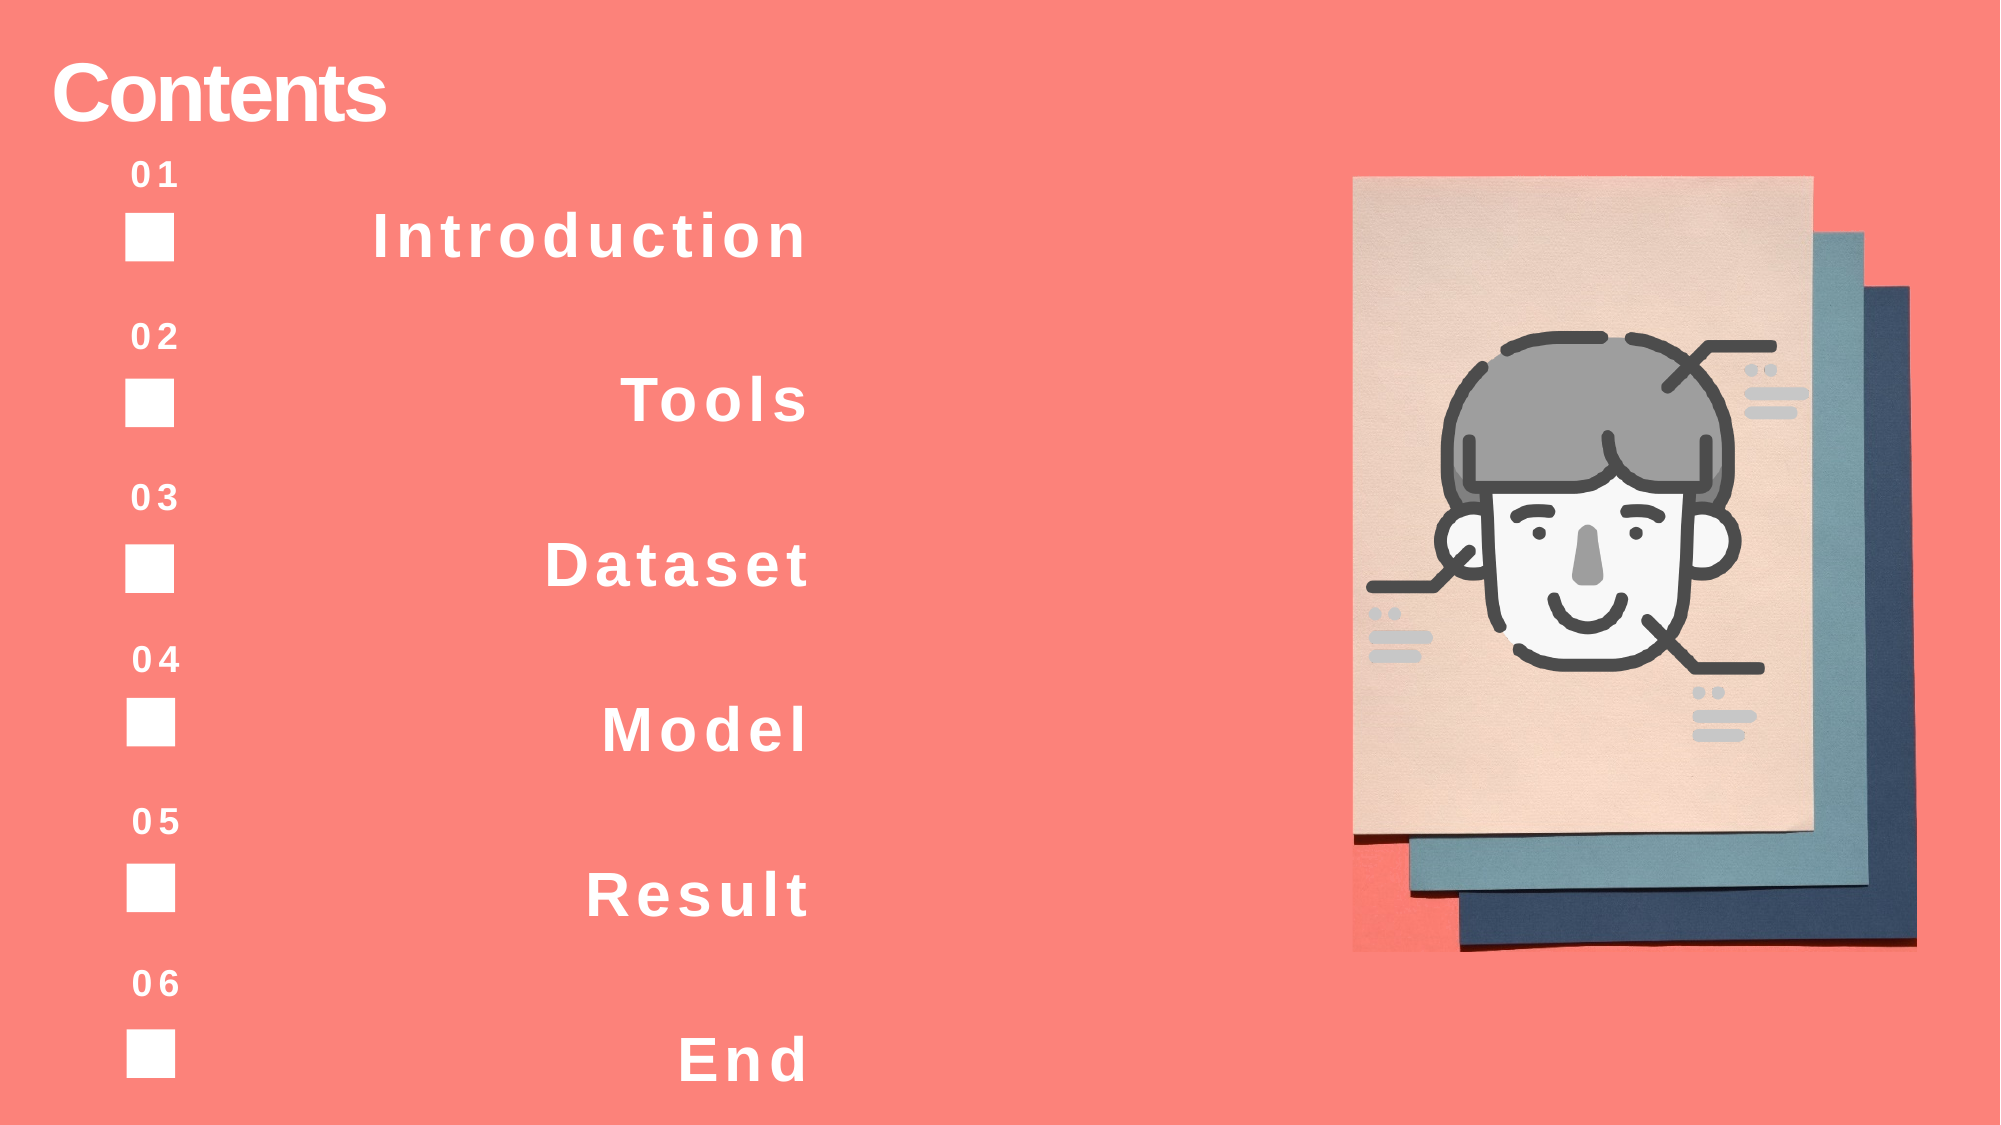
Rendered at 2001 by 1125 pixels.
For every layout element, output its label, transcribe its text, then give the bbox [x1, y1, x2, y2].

picture [1352, 172, 1918, 952]
text_box 06 [95, 951, 217, 1011]
text_box 04 [95, 627, 217, 688]
text_box End [662, 1011, 823, 1102]
text_box Tools [605, 352, 823, 442]
text_box 01 [93, 142, 215, 203]
text_box [126, 697, 176, 747]
text_box [126, 1028, 176, 1079]
text_box 05 [95, 789, 217, 850]
text_box 03 [93, 465, 215, 526]
text_box [124, 543, 175, 594]
text_box Model [586, 681, 823, 772]
text_box Result [570, 846, 823, 937]
text_box [124, 378, 175, 428]
text_box [124, 212, 175, 262]
text_box Contents [36, 30, 405, 146]
text_box [126, 863, 176, 913]
text_box Dataset [529, 516, 823, 607]
text_box 02 [93, 304, 215, 364]
text_box Introduction [357, 187, 821, 277]
